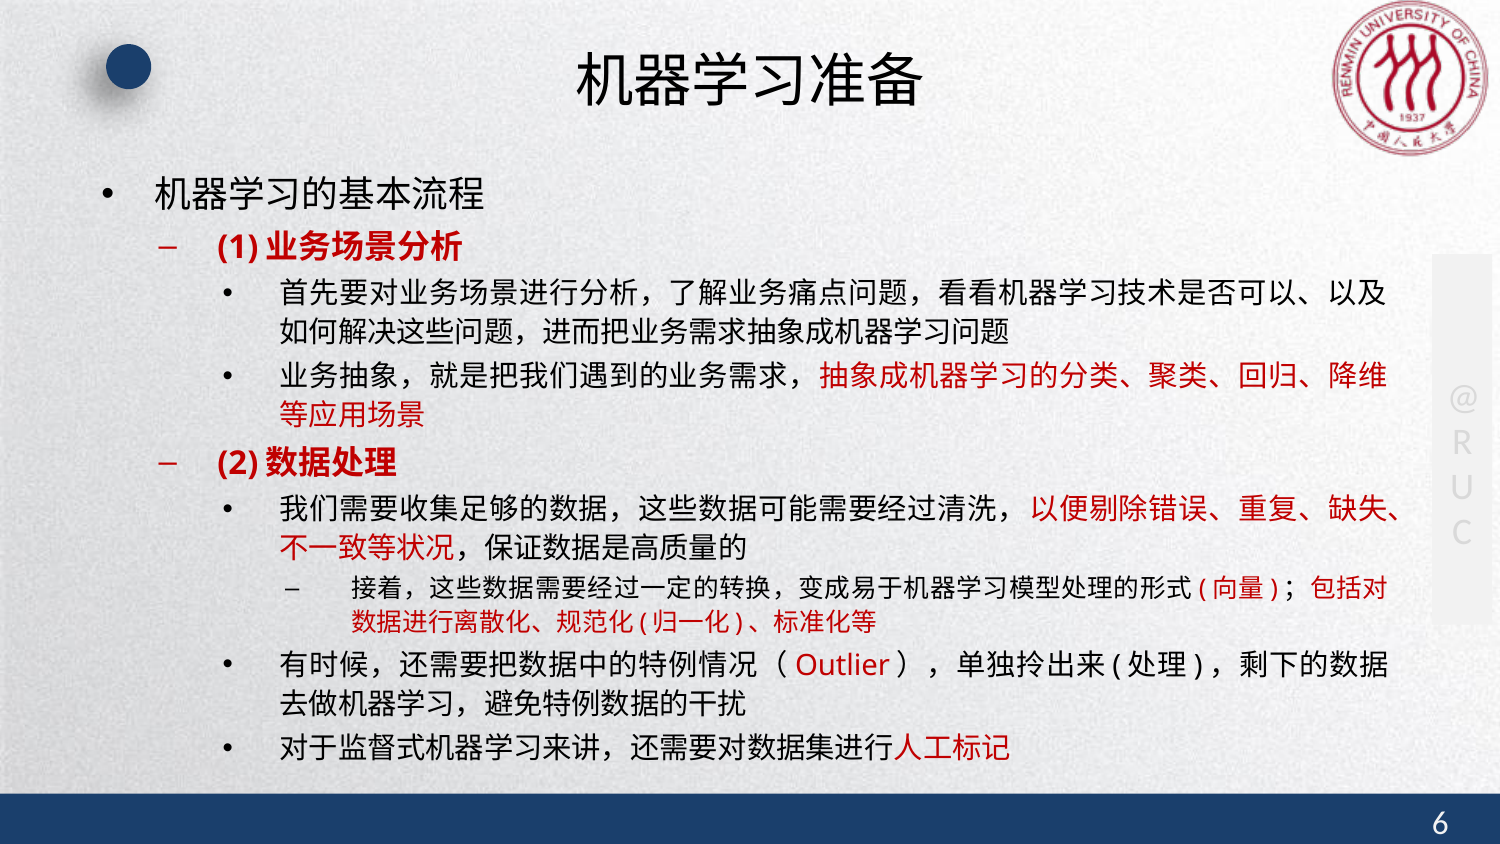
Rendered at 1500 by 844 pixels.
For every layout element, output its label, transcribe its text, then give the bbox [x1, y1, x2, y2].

title 机器学习准备 [243, 33, 1257, 122]
text_box 机器学习的基本流程 (1)业务场景分析 首先要对业务场景进行分析，了解业务痛点问题，看看机器学习技术是否可以、以及如何解决这些问题，进而把业务需求抽象成机器学习问题 业务抽象，就是把我们遇到的业务需求，抽象成机器学习的分类、聚类、回归、降维等应用场景 (2)数据处理 我们需要收集足够的数据，这些数据可能需要经过清洗，以便剔除错误、重复、缺失、不一致等状况，保证数据是高质量的 接着，这些数据需要经过一定的转换，变成易于机器学习模型处理的形式(向量)；包括对数据进行离散化、规范化(归一化)、标准化等 有时候，还需要把数据中的特例情况（Outlier），单独拎出来(处理)，剩下的数据去做机器学习，避免特例数据的干扰 对于监督式机器学习来讲，还需要对数据集进行人工标记 [86, 159, 1404, 779]
picture [0, 0, 1500, 793]
